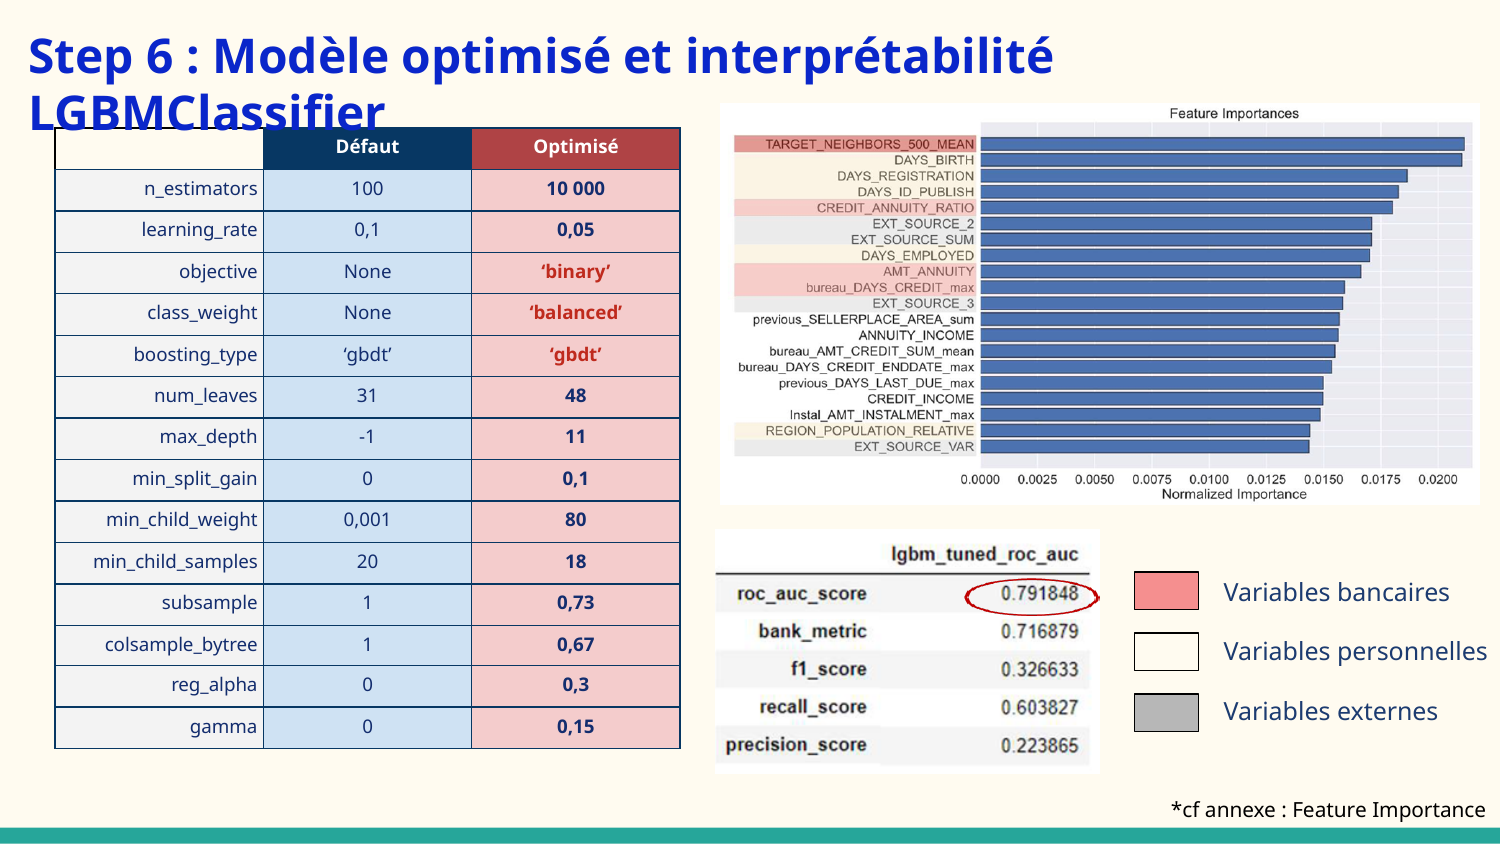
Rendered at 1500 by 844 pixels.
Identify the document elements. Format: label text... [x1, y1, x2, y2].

table_cell class_weight [56, 294, 263, 335]
table_cell 0,05 [472, 212, 679, 252]
text_box Step 6 : Modèle optimisé et interprétabilité LGBMClassifier [13, 10, 1401, 105]
table_cell -1 [264, 419, 471, 459]
picture [715, 529, 1100, 775]
table_cell 20 [264, 543, 471, 583]
table_cell gamma [56, 708, 263, 748]
table_cell 31 [264, 377, 471, 417]
table_cell 80 [472, 502, 679, 542]
table_cell 48 [472, 377, 679, 417]
table_cell 0 [264, 666, 471, 706]
table_cell 100 [264, 170, 471, 210]
table_header [56, 129, 263, 169]
table_cell objective [56, 253, 263, 293]
table_header Optimisé [472, 129, 679, 169]
table_cell 0 [264, 708, 471, 748]
table_cell max_depth [56, 419, 263, 459]
table_cell ‘balanced’ [472, 294, 679, 335]
table_cell ‘gbdt’ [264, 336, 471, 376]
table_cell 1 [264, 626, 471, 665]
table_cell min_child_weight [56, 502, 263, 542]
table_header Défaut [264, 129, 471, 169]
table_cell None [264, 253, 471, 293]
table_cell 18 [472, 543, 679, 583]
table_cell min_split_gain [56, 460, 263, 500]
table_cell 0,1 [472, 460, 679, 500]
table_cell 0 [264, 460, 471, 500]
table_cell n_estimators [56, 170, 263, 210]
table_cell 11 [472, 419, 679, 459]
table_cell 0,1 [264, 212, 471, 252]
table_cell min_child_samples [56, 543, 263, 583]
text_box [1134, 560, 1500, 743]
table_cell num_leaves [56, 377, 263, 417]
table_cell subsample [56, 585, 263, 625]
table_cell 0,001 [264, 502, 471, 542]
table_cell 0,3 [472, 666, 679, 706]
table_cell ‘gbdt’ [472, 336, 679, 376]
table_cell ‘binary’ [472, 253, 679, 293]
table_cell boosting_type [56, 336, 263, 376]
table_cell reg_alpha [56, 666, 263, 706]
table_cell learning_rate [56, 212, 263, 252]
table_cell 1 [264, 585, 471, 625]
table_cell 10 000 [472, 170, 679, 210]
table_cell 0,67 [472, 626, 679, 665]
table_cell 0,73 [472, 585, 679, 625]
table_cell colsample_bytree [56, 626, 263, 665]
table_cell 0,15 [472, 708, 679, 748]
picture [720, 103, 1481, 506]
table_cell None [264, 294, 471, 335]
text_box *cf annexe : Feature Importance [701, 783, 1500, 834]
